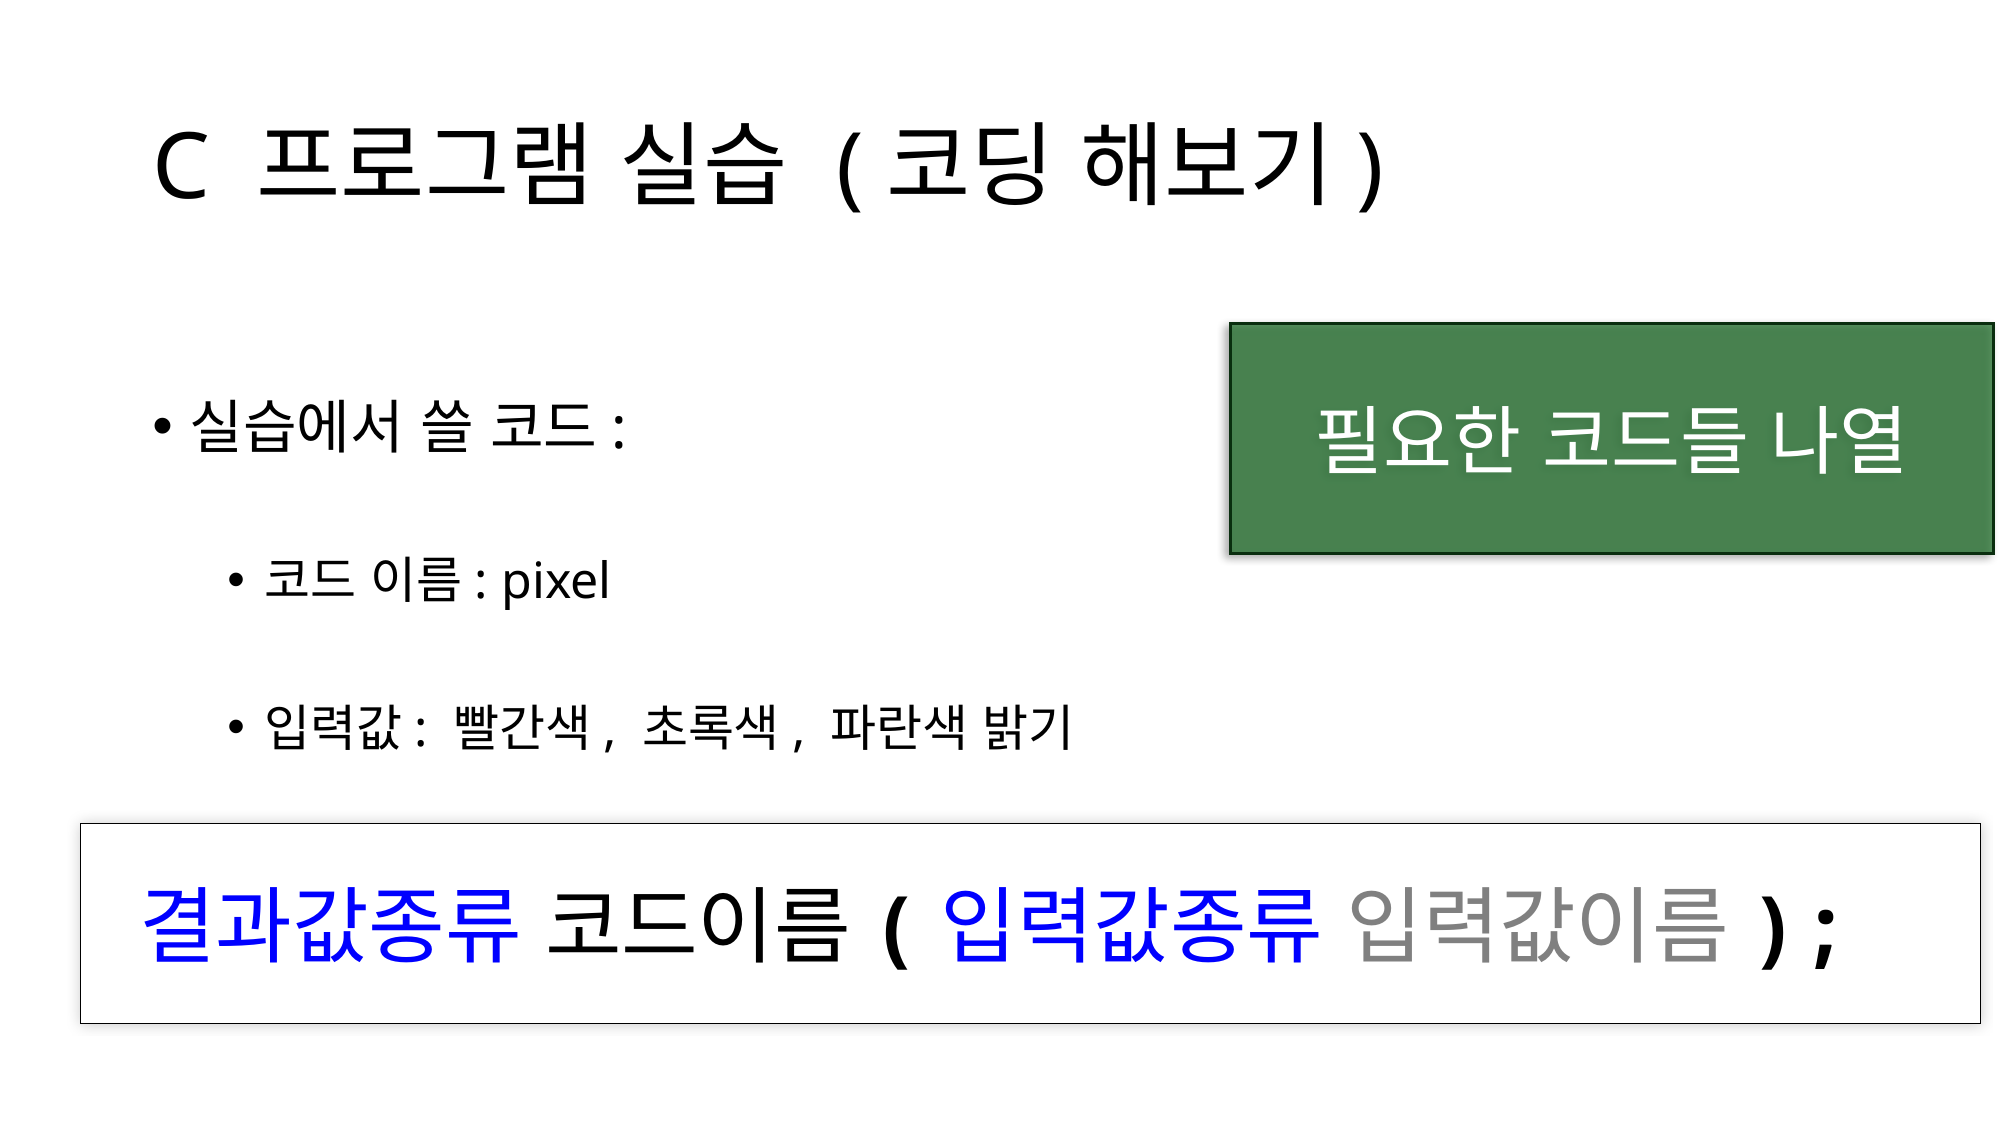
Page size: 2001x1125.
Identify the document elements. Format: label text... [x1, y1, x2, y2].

title C 프로그램 실습 (코딩 해보기) [137, 59, 1863, 278]
text_box 결과값종류 코드이름(입력값종류 입력값이름); [80, 823, 1981, 1024]
list 실습에서 쓸 코드: 코드 이름: pixel 입력값: 빨간색, 초록색, 파란색 밝기 결과값: 없음 [137, 299, 1863, 815]
text_box 필요한 코드들 나열 [1229, 322, 1995, 555]
